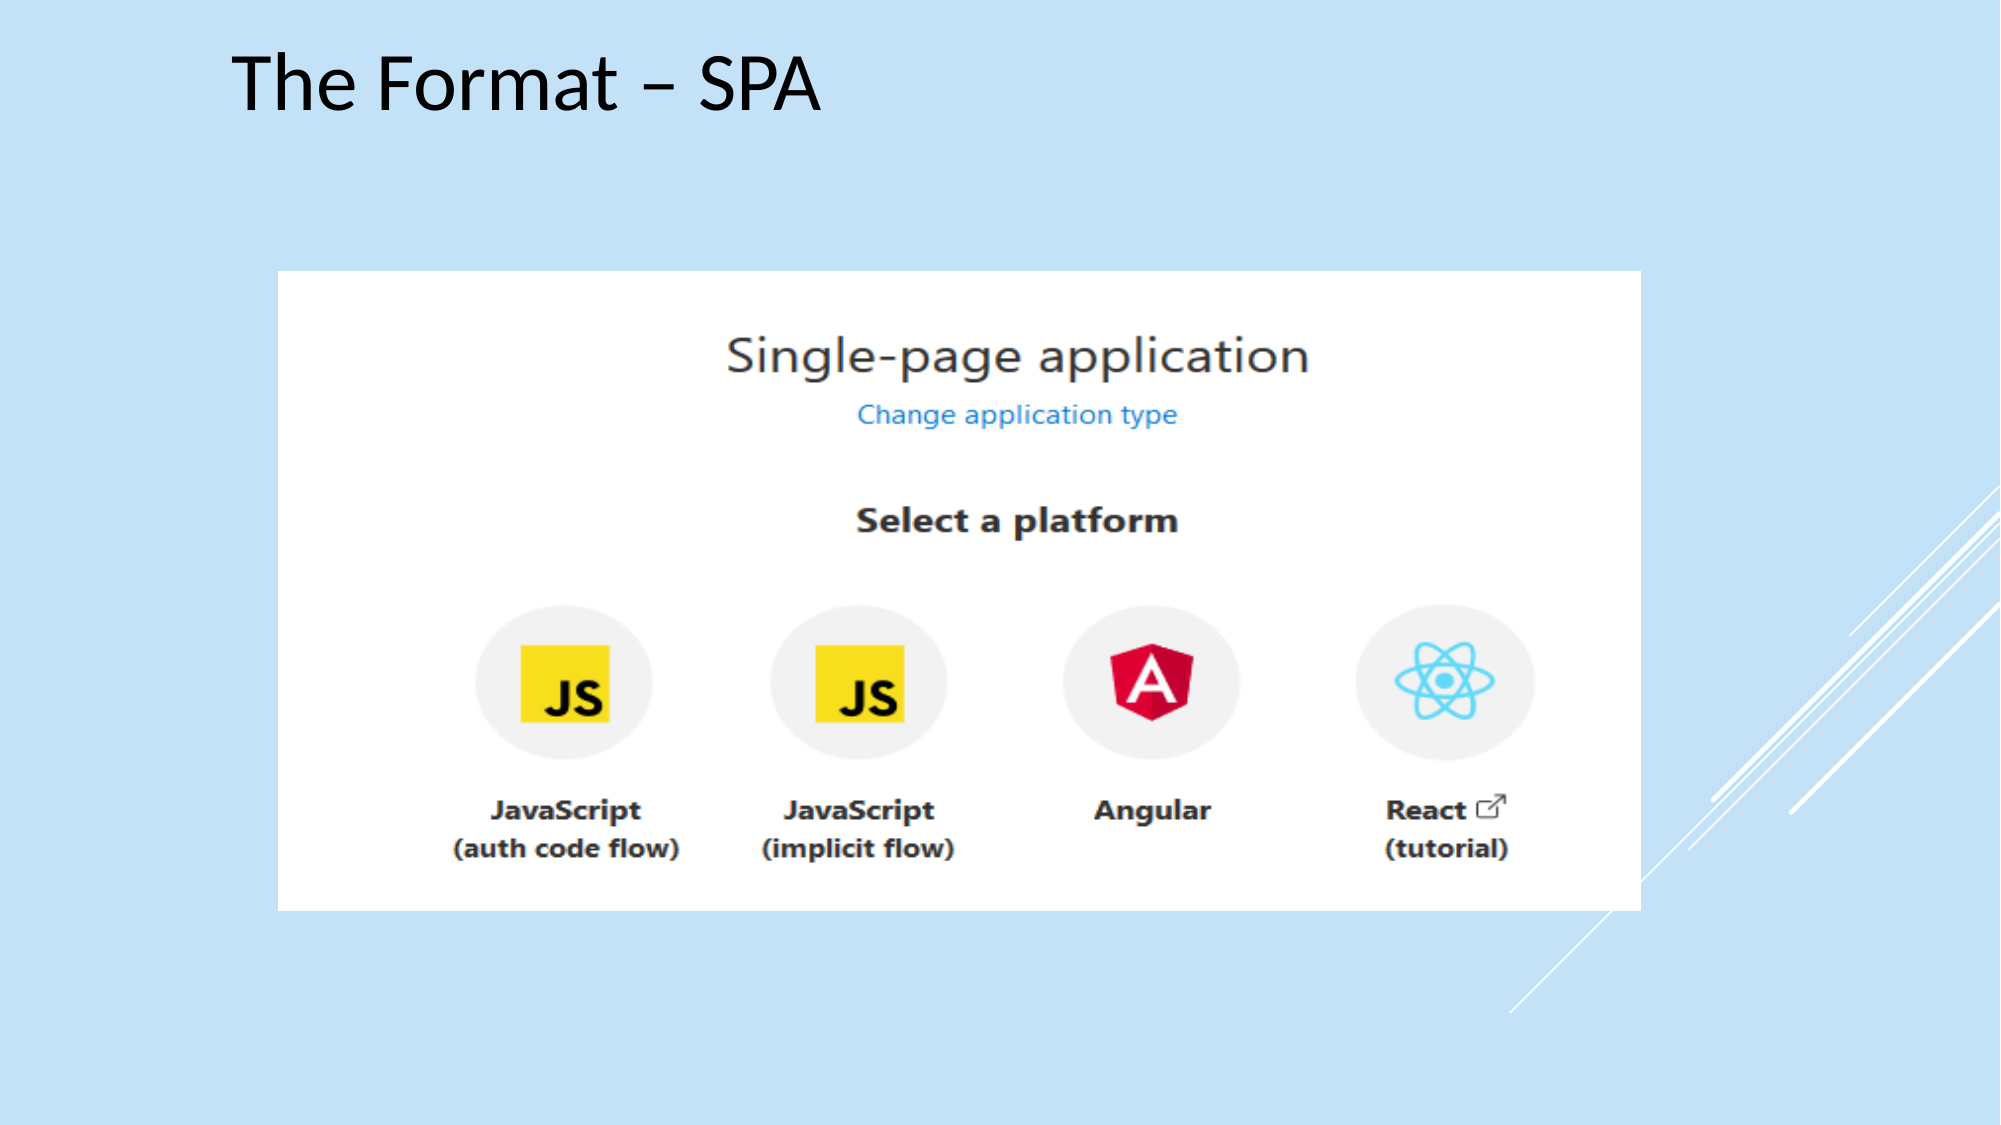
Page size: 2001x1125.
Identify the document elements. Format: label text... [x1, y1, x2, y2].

title The Format – SPA [216, 0, 1592, 155]
picture [278, 271, 1641, 911]
